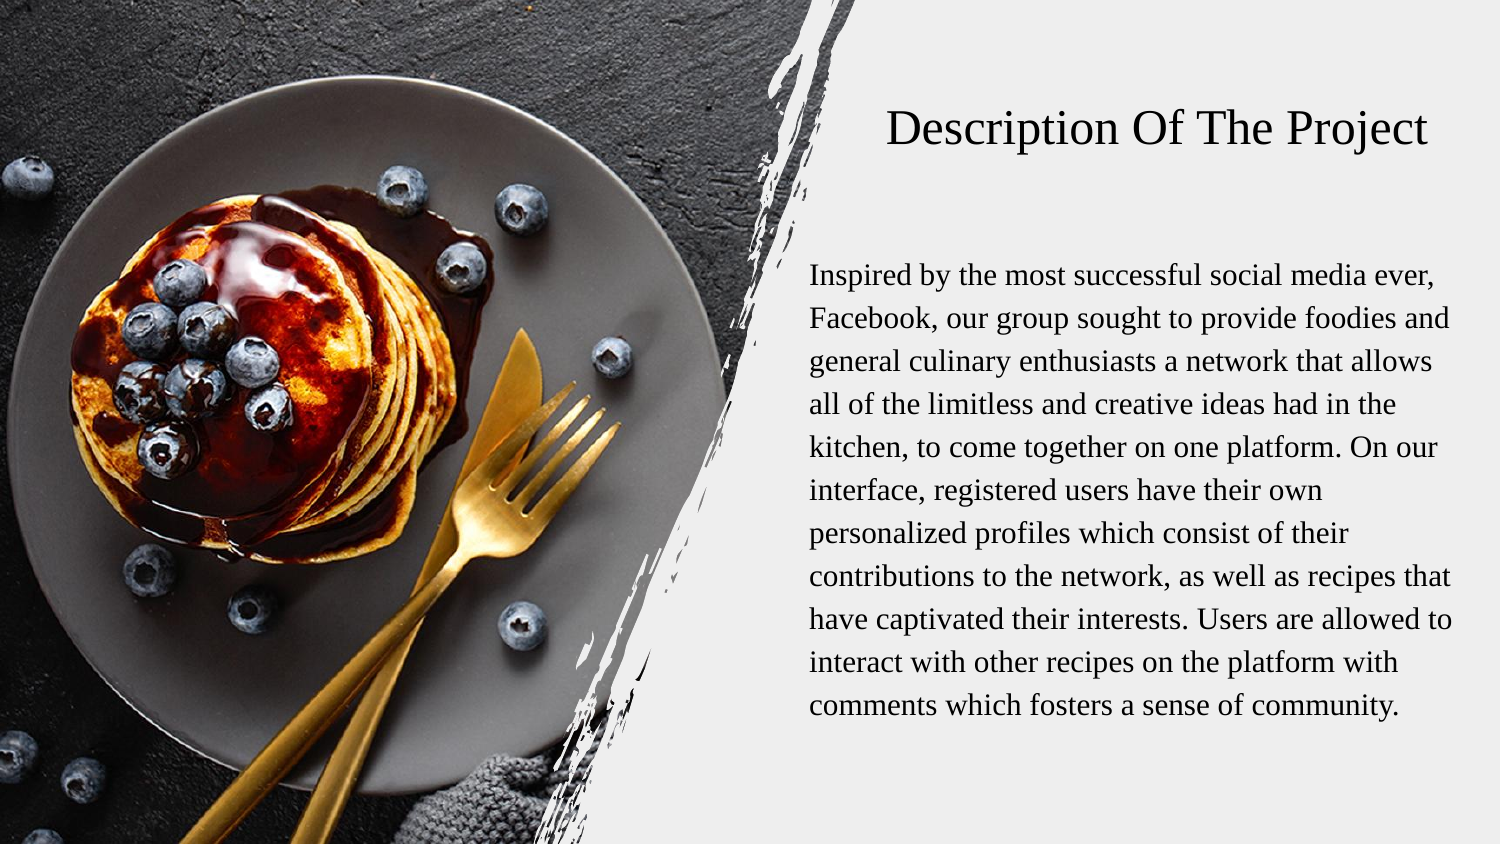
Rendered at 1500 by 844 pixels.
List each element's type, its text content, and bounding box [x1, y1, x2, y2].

picture [536, 822, 545, 842]
picture [636, 663, 646, 680]
picture [563, 803, 579, 820]
subtitle Inspired by the most successful social media ever, Facebook, our group sought to provide foodies and general culinary enthusiasts a network that allows all of the limitless and creative ideas had in the kitchen, to come together on one platform. On our interface, registered users have their own personalized profiles which consist of their contributions to the network, as well as recipes that have captivated their interests. Users are allowed to interact with other recipes on the platform with comments which fosters a sense of community. [794, 182, 1480, 788]
picture [586, 713, 591, 725]
picture [0, 0, 814, 844]
picture [822, 0, 854, 43]
picture [573, 794, 578, 805]
picture [804, 150, 811, 166]
picture [785, 227, 792, 248]
picture [724, 402, 731, 419]
picture [740, 310, 746, 323]
picture [547, 798, 560, 827]
title Description Of The Project [814, 43, 1500, 207]
picture [790, 130, 796, 143]
picture [705, 428, 722, 467]
picture [751, 228, 760, 252]
picture [581, 766, 592, 786]
picture [561, 828, 566, 838]
picture [624, 691, 633, 715]
